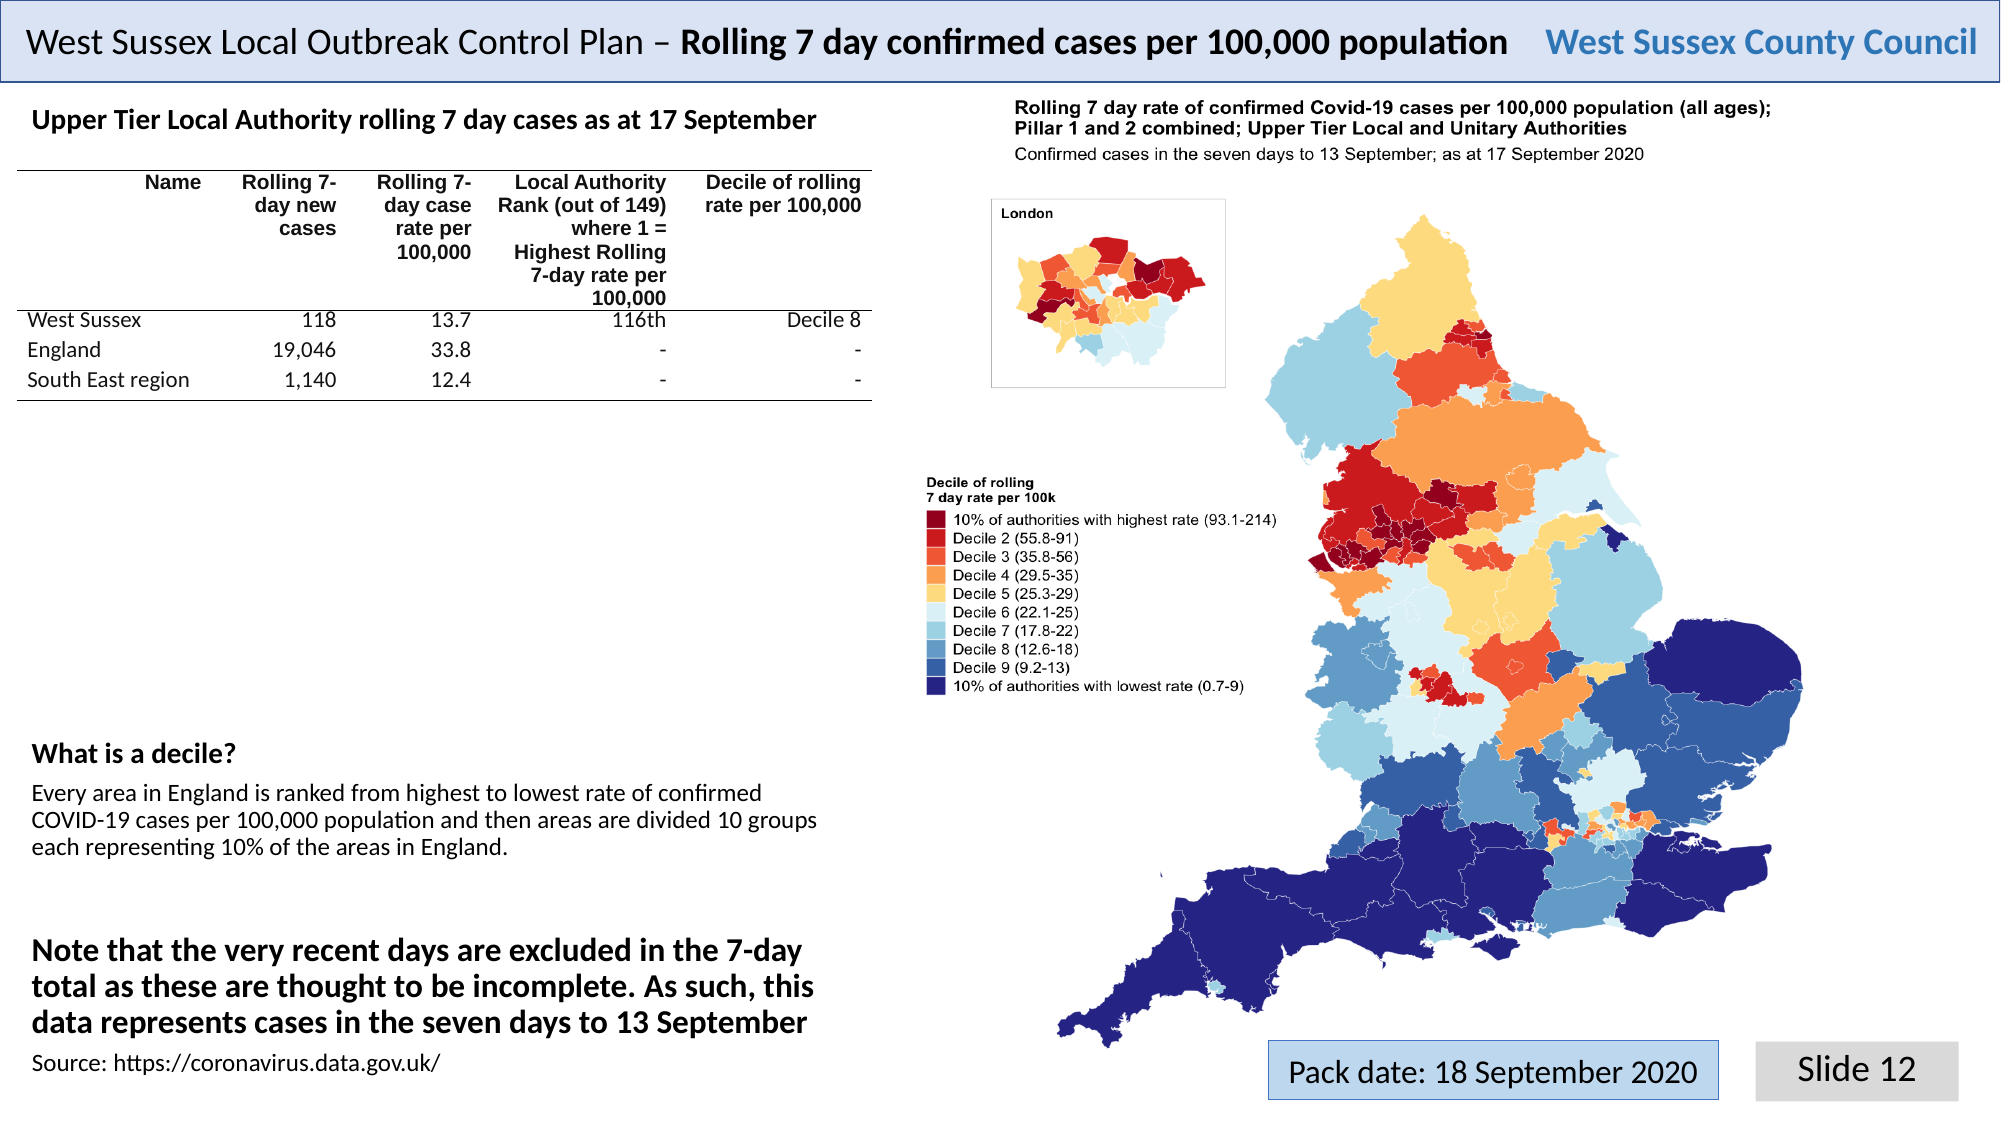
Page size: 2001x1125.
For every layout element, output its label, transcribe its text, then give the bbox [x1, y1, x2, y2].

table_header Rolling 7-day new cases [212, 171, 347, 310]
table_cell - [482, 370, 677, 400]
list Source: https://coronavirus.data.gov.uk/ [17, 1042, 660, 1103]
table_header Name [17, 171, 212, 310]
table_cell 13.7 [347, 311, 482, 340]
table_header Local Authority Rank (out of 149) where 1 = Highest Rolling 7-day rate per 100,000 [482, 171, 677, 310]
table_cell South East region [17, 370, 212, 400]
list What is a decile? [16, 731, 562, 772]
table_cell 116th [482, 311, 677, 340]
table_cell - [482, 340, 677, 370]
table_cell 118 [212, 311, 347, 340]
list Every area in England is ranked from highest to lowest rate of confirmed COVID-19 cases per 100,000 population and then areas are divided 10 groups each representing 10% of the areas in England. [16, 772, 853, 900]
table_header Rolling 7-day case rate per 100,000 [347, 171, 482, 310]
table_cell - [677, 370, 872, 400]
table_cell 12.4 [347, 370, 482, 400]
table_cell - [677, 340, 872, 370]
table_cell 33.8 [347, 340, 482, 370]
list Upper Tier Local Authority rolling 7 day cases as at 17 September [16, 97, 895, 173]
table_cell Decile 8 [677, 311, 872, 340]
list Note that the very recent days are excluded in the 7-day total as these are thought to be incomplete. As such, this data represents cases in the seven days to 13 September [16, 925, 853, 1006]
table_cell England [17, 340, 212, 370]
table_cell 19,046 [212, 340, 347, 370]
table_cell West Sussex [17, 311, 212, 340]
table_cell 1,140 [212, 370, 347, 400]
table_header Decile of rolling rate per 100,000 [677, 171, 872, 310]
picture [895, 91, 1959, 1104]
